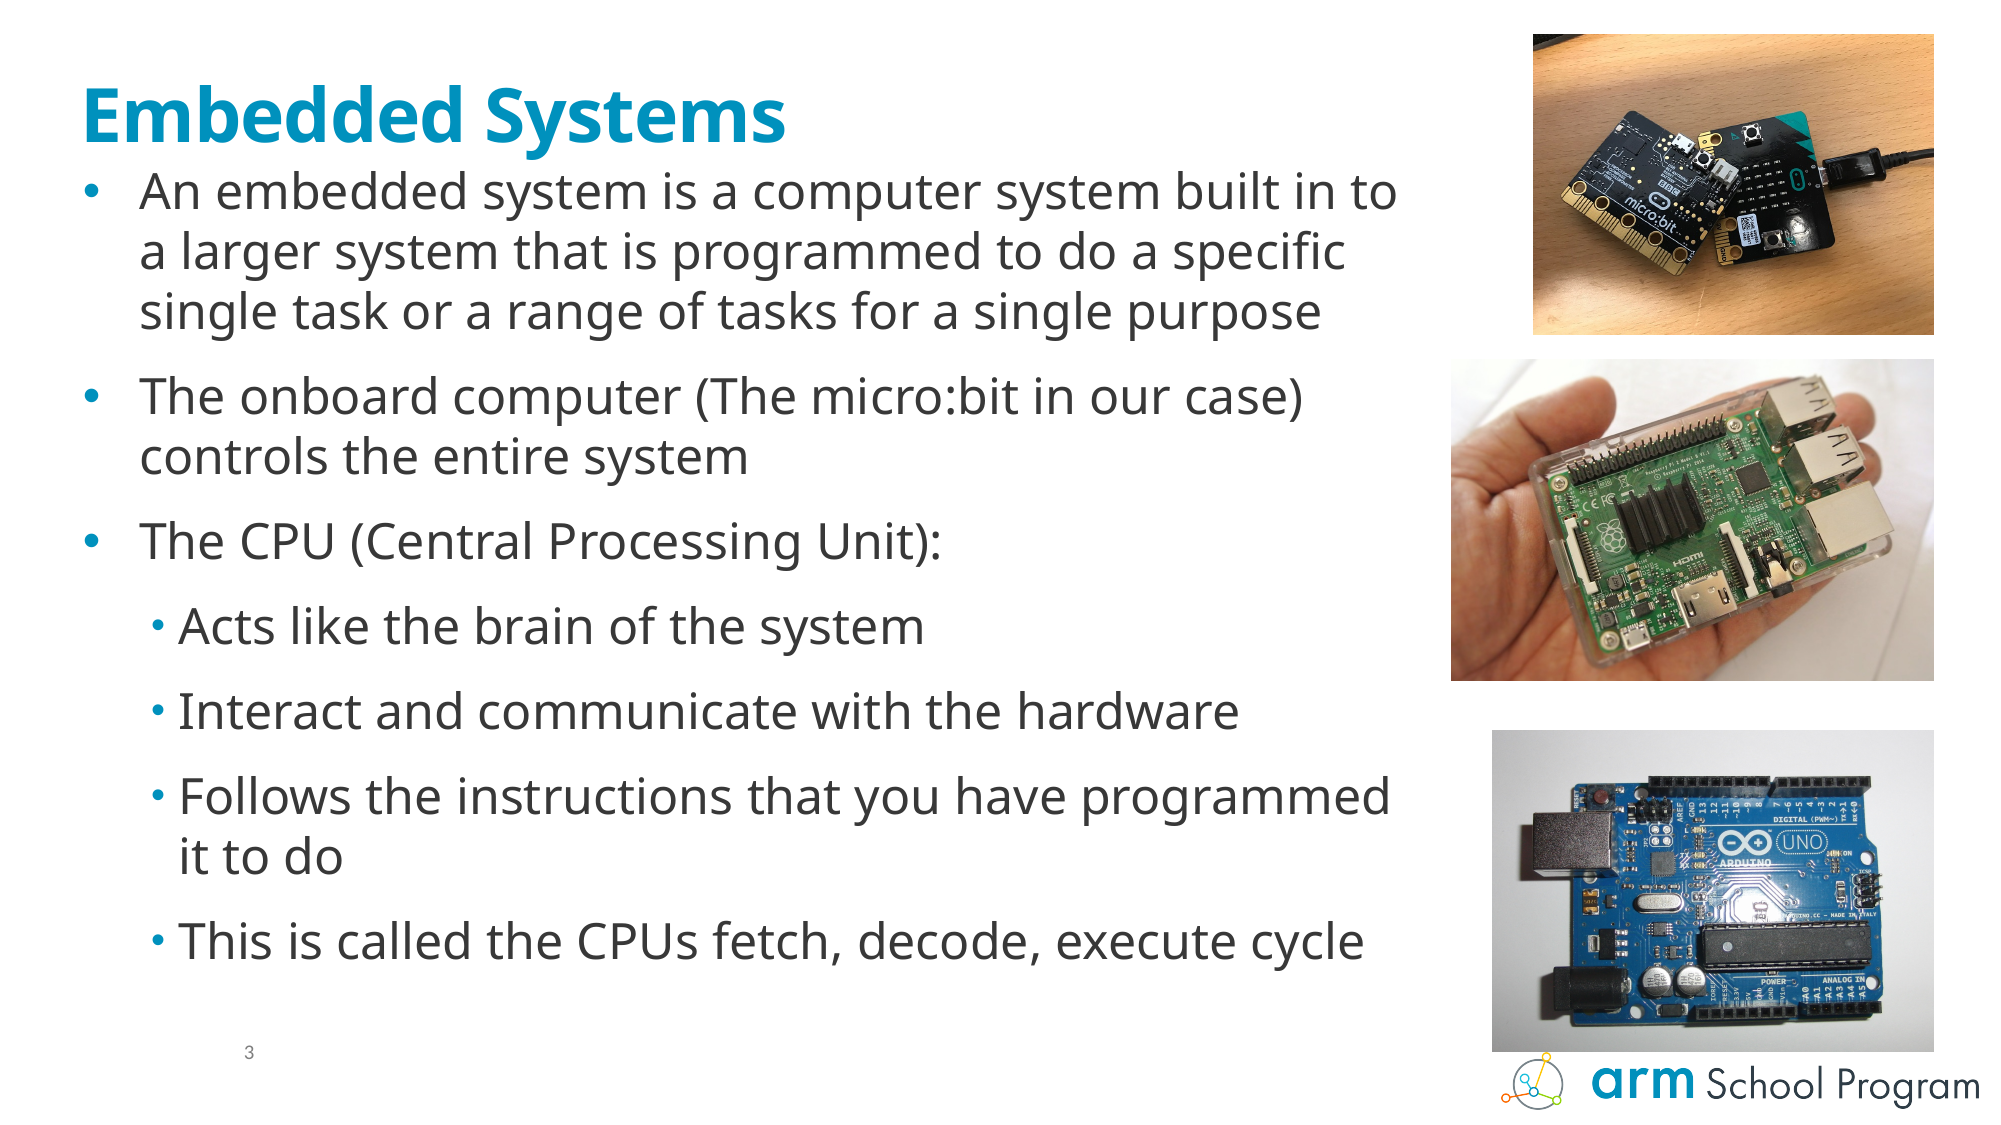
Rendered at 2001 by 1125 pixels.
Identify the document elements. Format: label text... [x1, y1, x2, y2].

picture [1451, 359, 1934, 681]
picture [1533, 34, 1934, 335]
picture [1492, 730, 1979, 1110]
title Embedded Systems [80, 48, 1533, 158]
list An embedded system is a computer system built in to a larger system that is programmed to do a specific single task or a range of tasks for a single purpose The onboard computer (The micro:bit in our case) controls the entire system The CPU (Central Processing Unit): Acts like the brain of the system Interact and communicate with the hardware Follows the instructions that you have programmed it to do This is called the CPUs fetch, decode, execute cycle [82, 159, 1431, 1052]
